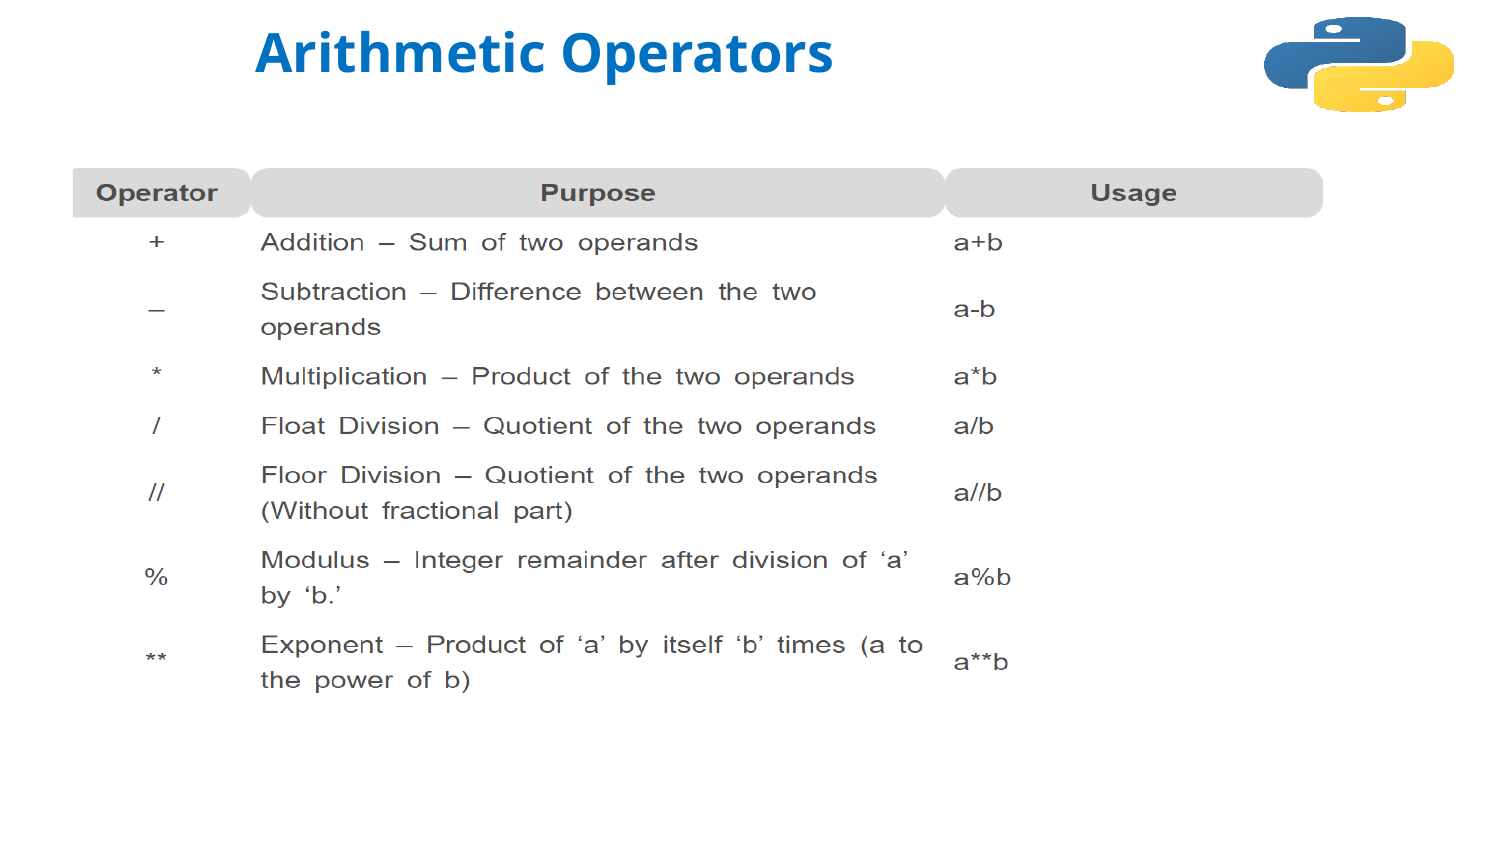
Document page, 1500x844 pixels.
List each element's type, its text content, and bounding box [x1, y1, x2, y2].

picture [72, 157, 1332, 709]
text_box Arithmetic Operators [240, 2, 1233, 132]
picture [1263, 16, 1454, 112]
